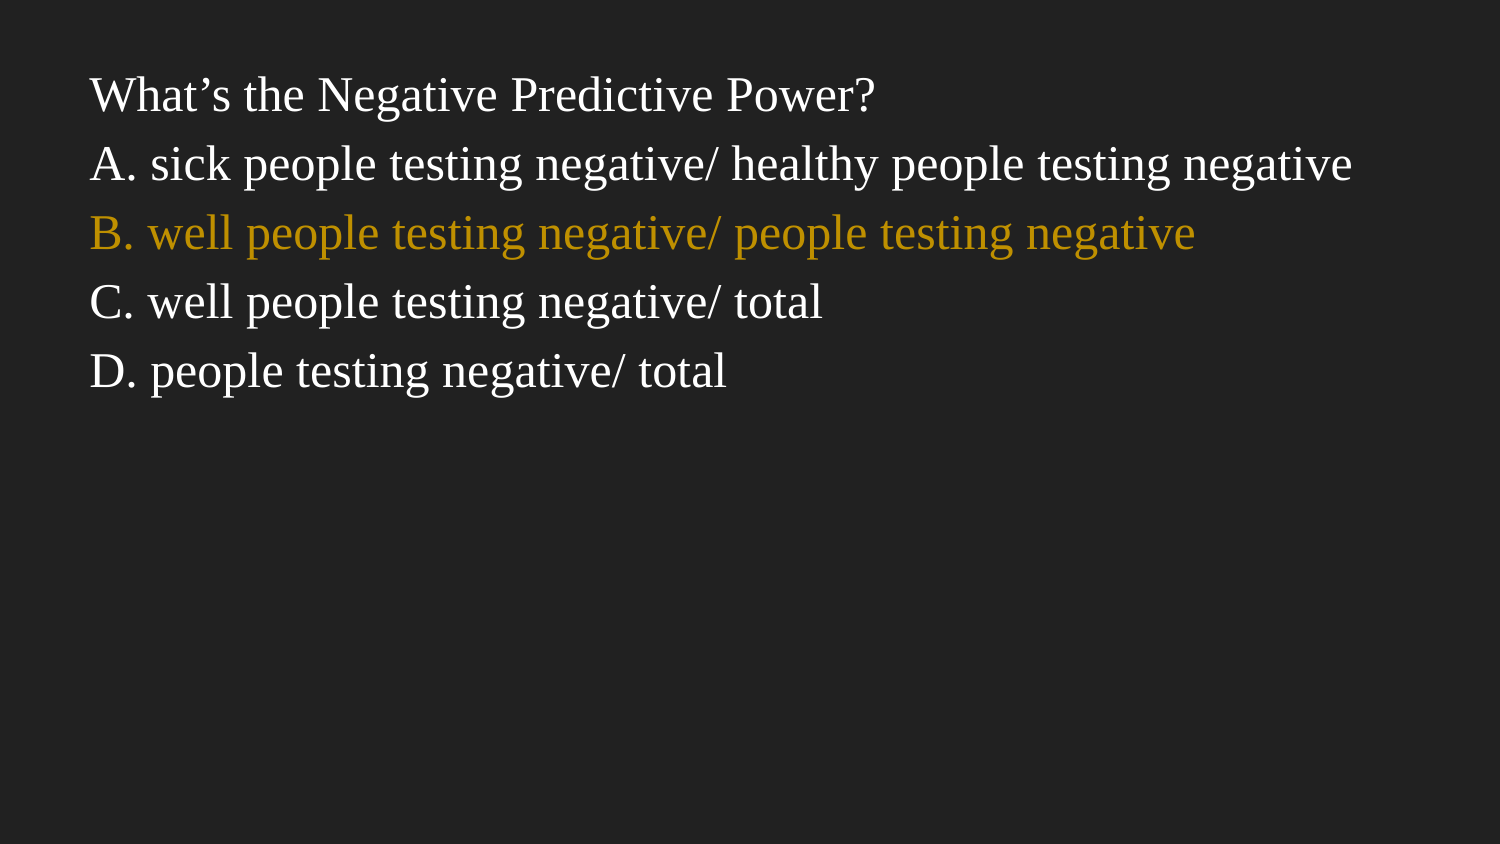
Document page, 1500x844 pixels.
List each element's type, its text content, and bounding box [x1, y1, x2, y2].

list What’s the Negative Predictive Power? A. sick people testing negative/ healthy people testing negative B. well people testing negative/ people testing negative C. well people testing negative/ total D. people testing negative/ total [74, 37, 1426, 755]
